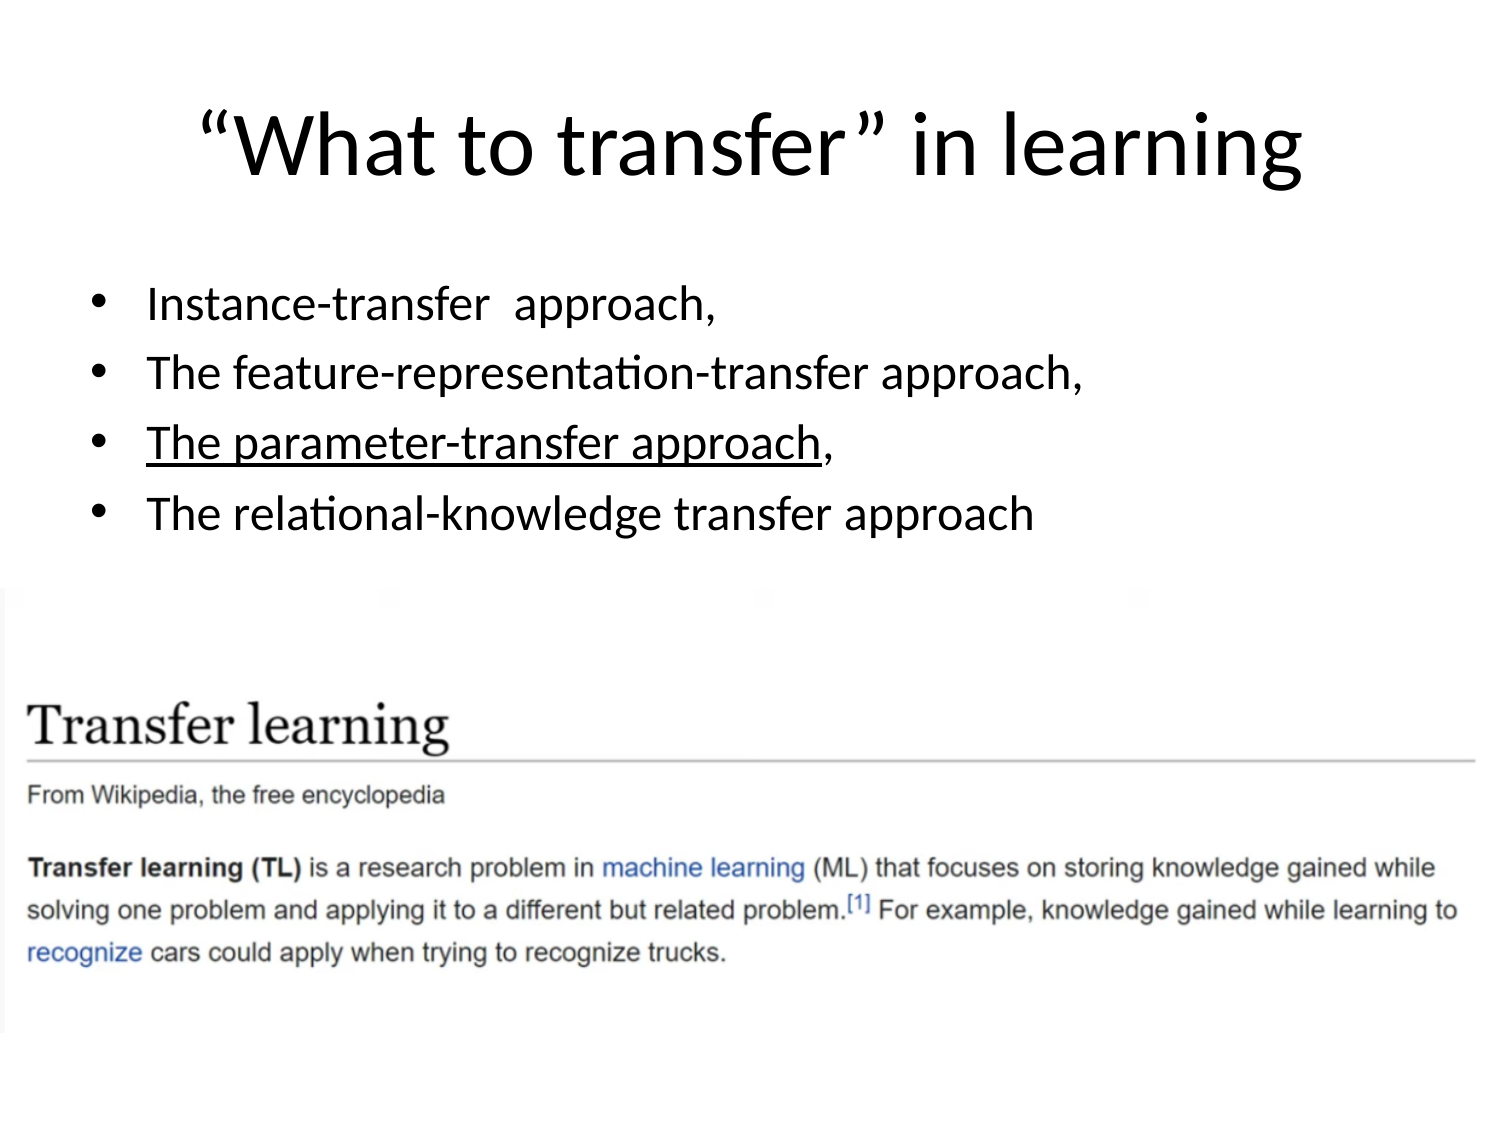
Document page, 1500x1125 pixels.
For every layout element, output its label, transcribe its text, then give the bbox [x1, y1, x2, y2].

list Instance-transfer approach, The feature-representation-transfer approach, The parameter-transfer approach, The relational-knowledge transfer approach [75, 262, 1425, 587]
picture [0, 588, 1500, 1033]
title “What to transfer” in learning [75, 45, 1425, 233]
